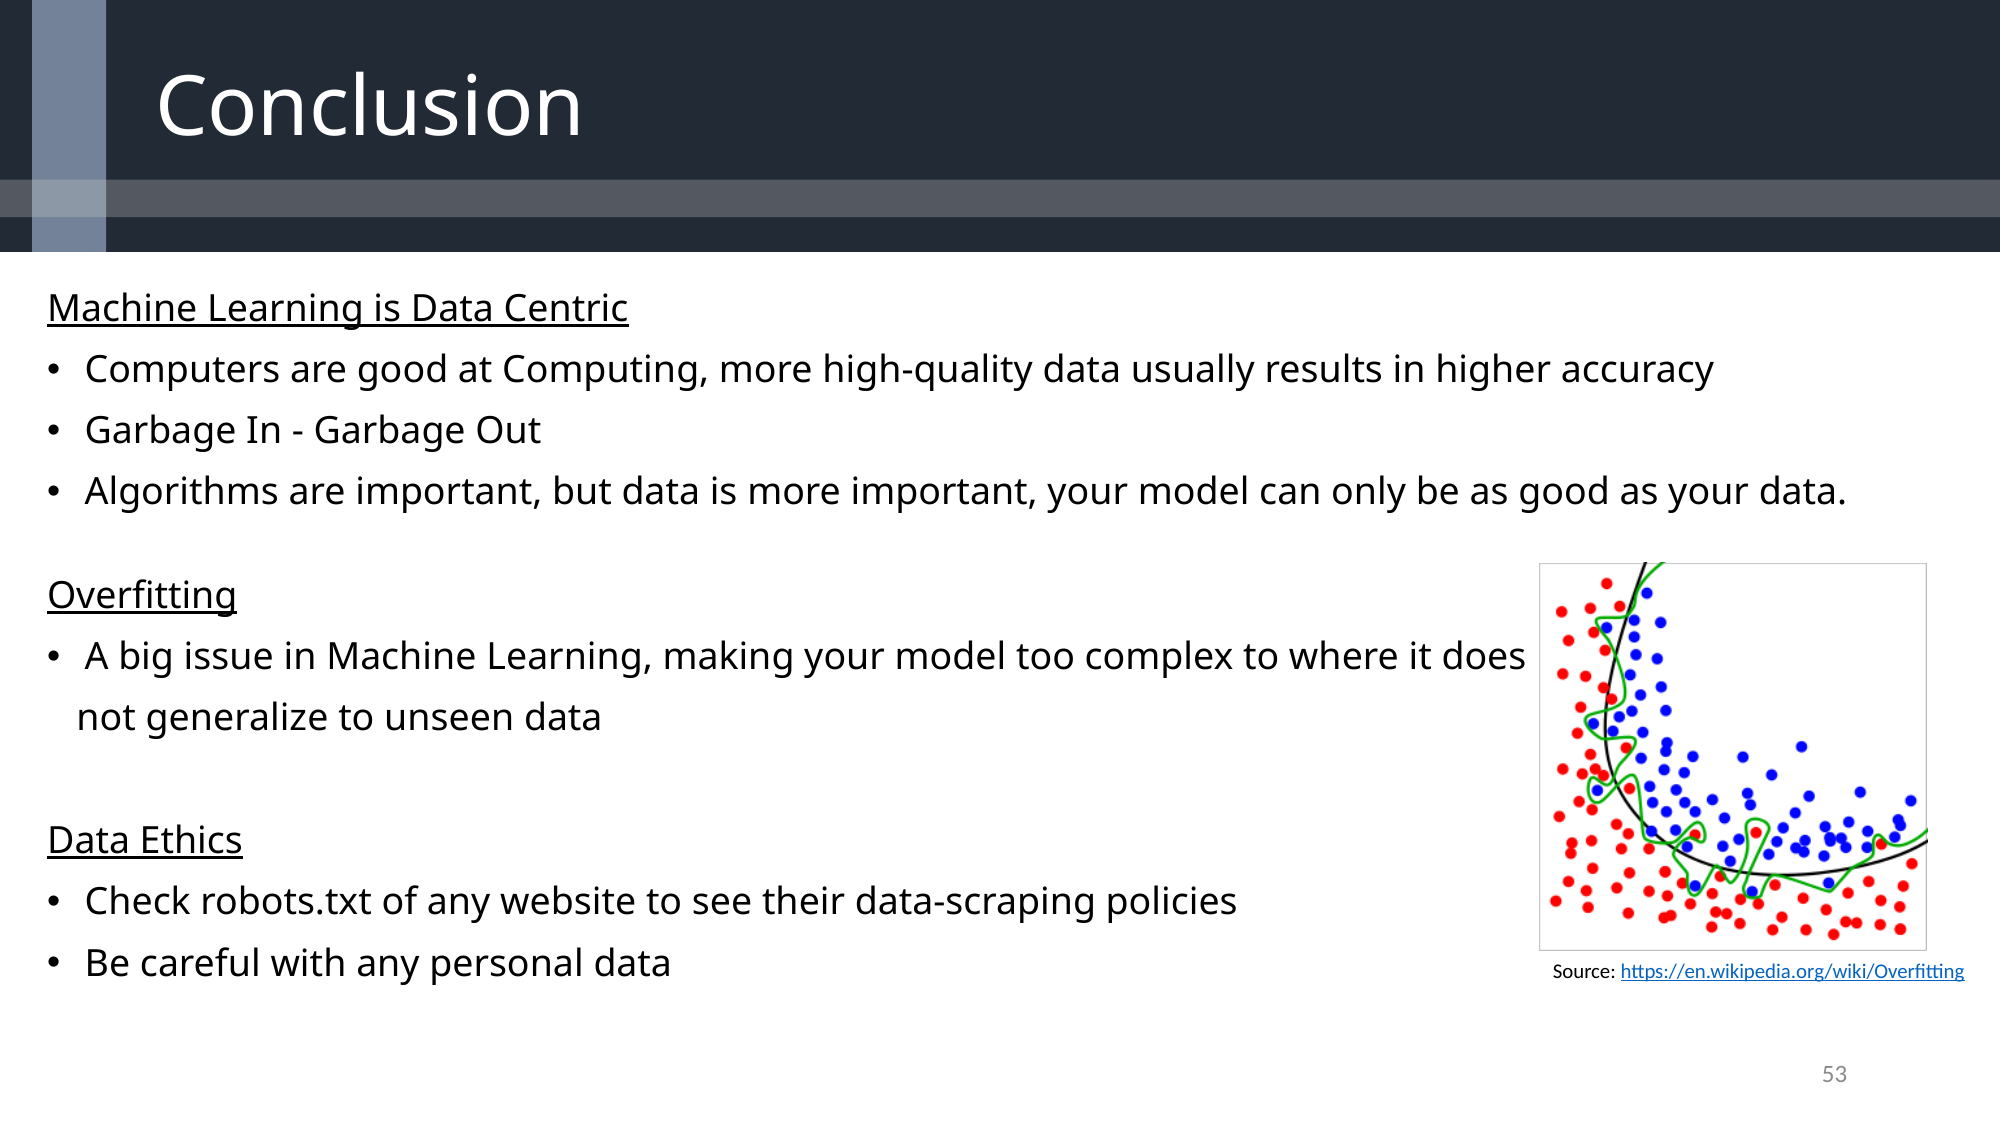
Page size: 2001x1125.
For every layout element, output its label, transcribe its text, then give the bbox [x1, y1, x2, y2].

text_box [107, 218, 2000, 253]
picture [1538, 562, 1928, 953]
title Conclusion [140, 29, 1928, 178]
text_box [0, 218, 31, 253]
list Machine Learning is Data Centric Computers are good at Computing, more high-quality data usually results in higher accuracy Garbage In - Garbage Out Algorithms are important, but data is more important, your model can only be as good as your data. Overfitting A big issue in Machine Learning, making your model too complex to where it does not generalize to unseen data Data Ethics Check robots.txt of any website to see their data-scraping policies Be careful with any personal data [32, 281, 1977, 1073]
slide_number 53 [1412, 1042, 1863, 1103]
text_box Source: https://en.wikipedia.org/wiki/Overfitting [1538, 950, 2000, 990]
text_box [31, 218, 107, 253]
text_box [0, 178, 2000, 218]
text_box [31, 0, 107, 178]
text_box [0, 0, 31, 178]
text_box [107, 0, 2000, 178]
